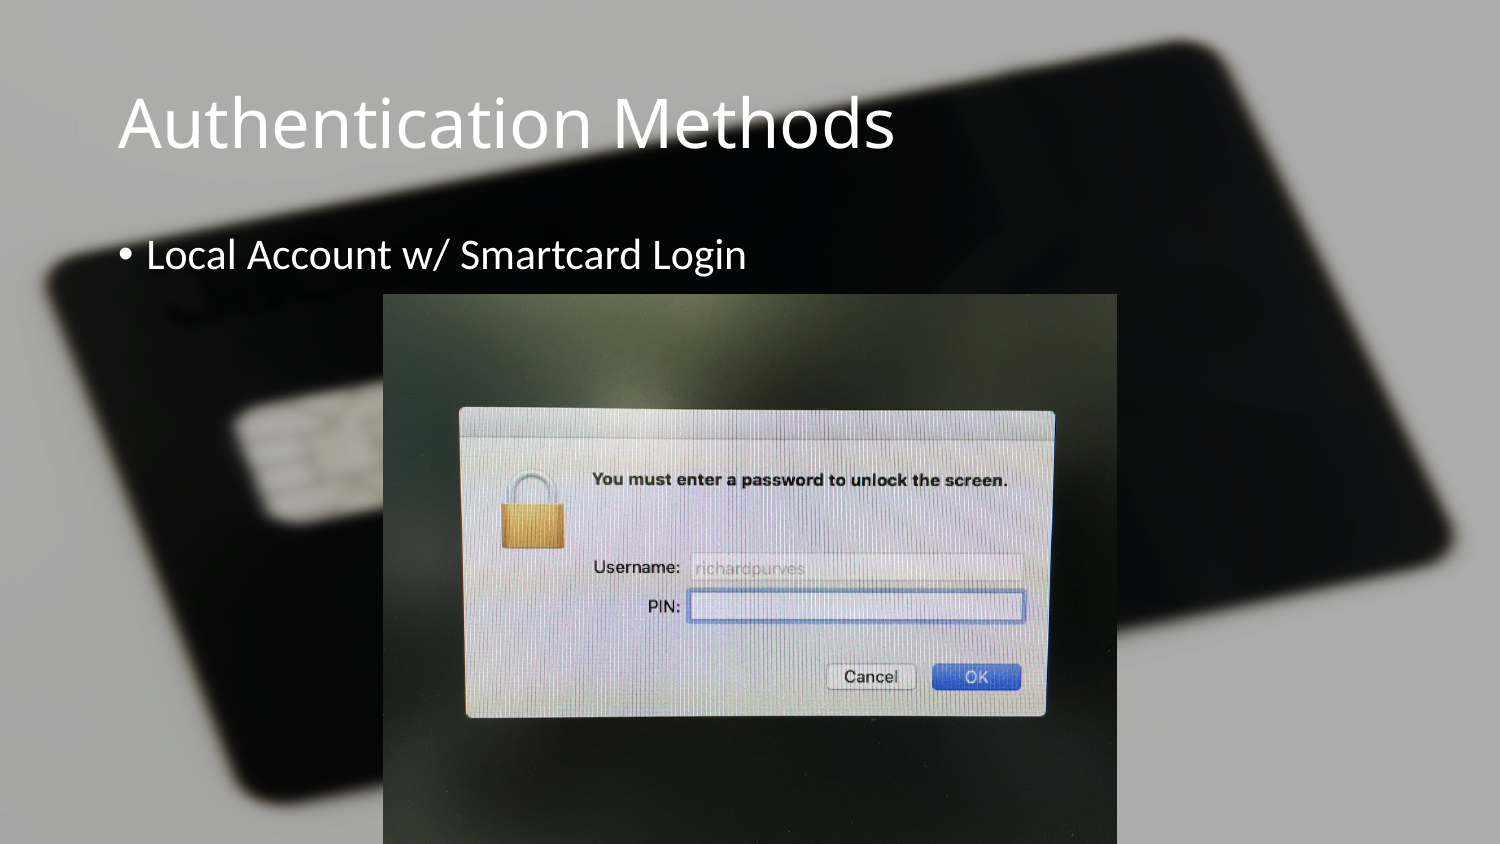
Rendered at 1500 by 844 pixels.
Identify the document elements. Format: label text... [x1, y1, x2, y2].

list Local Account w/ Smartcard Login [103, 224, 1397, 760]
title Authentication Methods [103, 44, 1397, 208]
picture [0, 0, 1500, 844]
